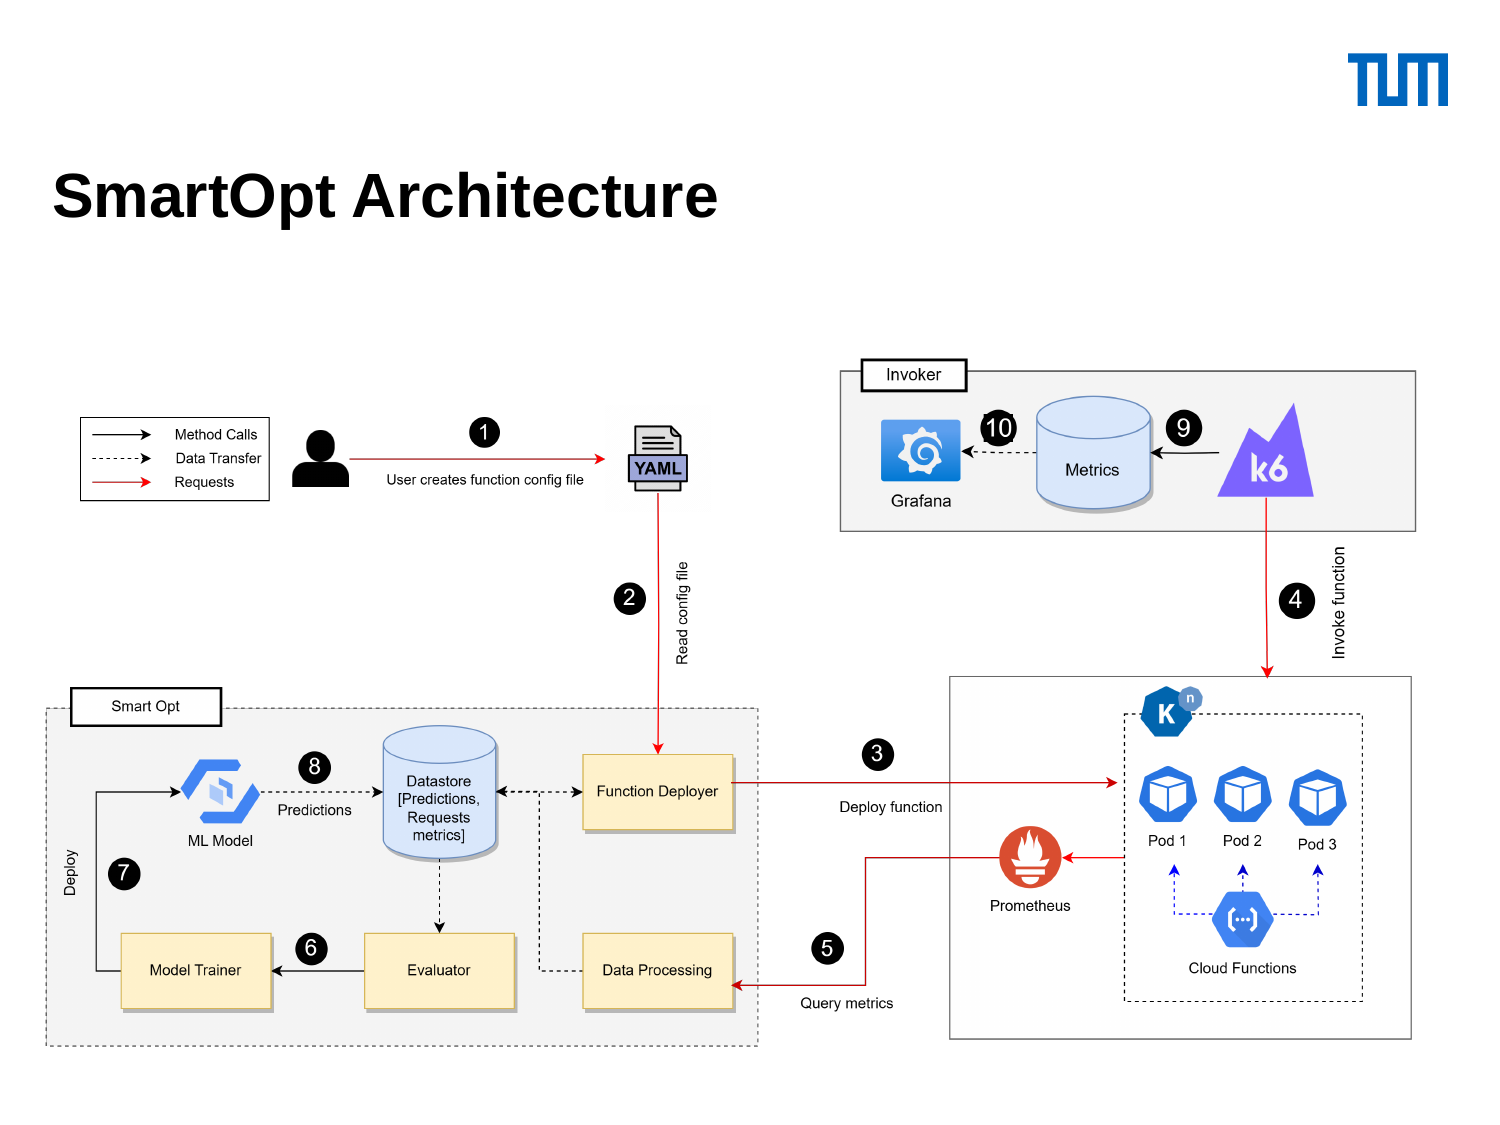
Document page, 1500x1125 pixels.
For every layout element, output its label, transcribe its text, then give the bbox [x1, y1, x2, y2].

picture [32, 345, 1431, 1059]
title SmartOpt Architecture [52, 162, 1449, 231]
